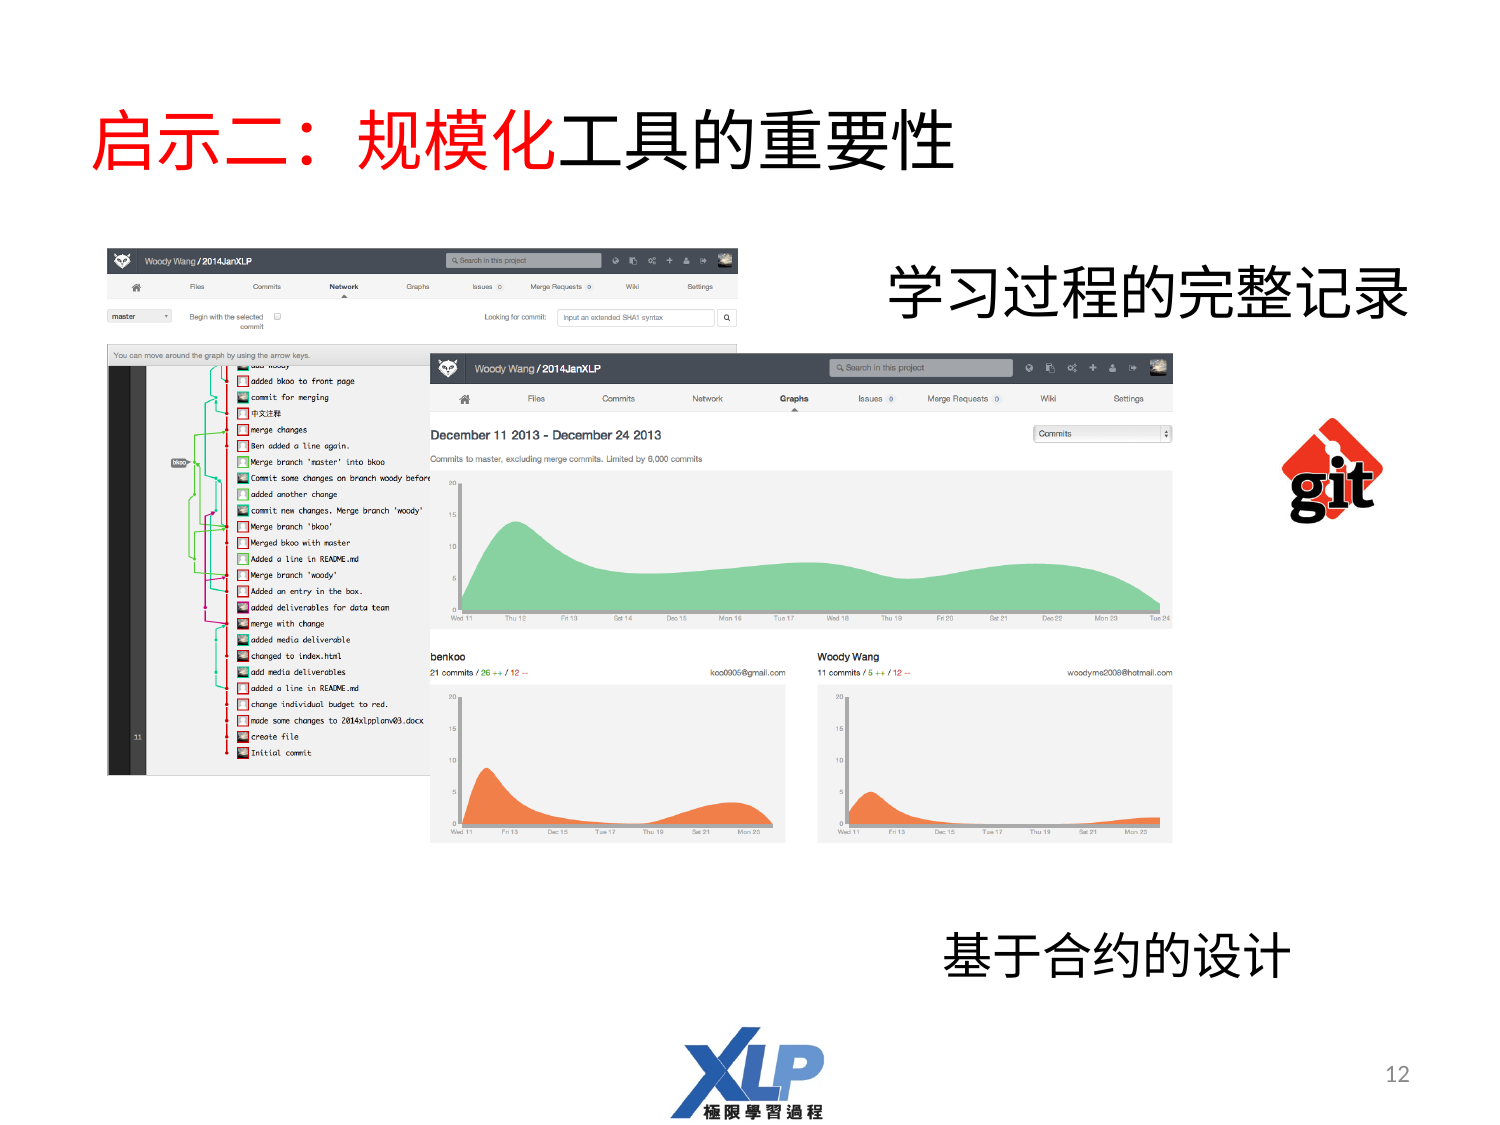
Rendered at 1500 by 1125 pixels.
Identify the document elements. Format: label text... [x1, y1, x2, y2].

slide_number 12 [1074, 1042, 1425, 1103]
picture [1278, 418, 1385, 524]
list 学习过程的完整记录 [1175, 248, 1467, 334]
text_box 基于合约的设计 [927, 917, 1307, 992]
picture [658, 1022, 842, 1124]
title 启示二：规模化工具的重要性 [75, 45, 1425, 233]
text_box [107, 248, 1173, 845]
